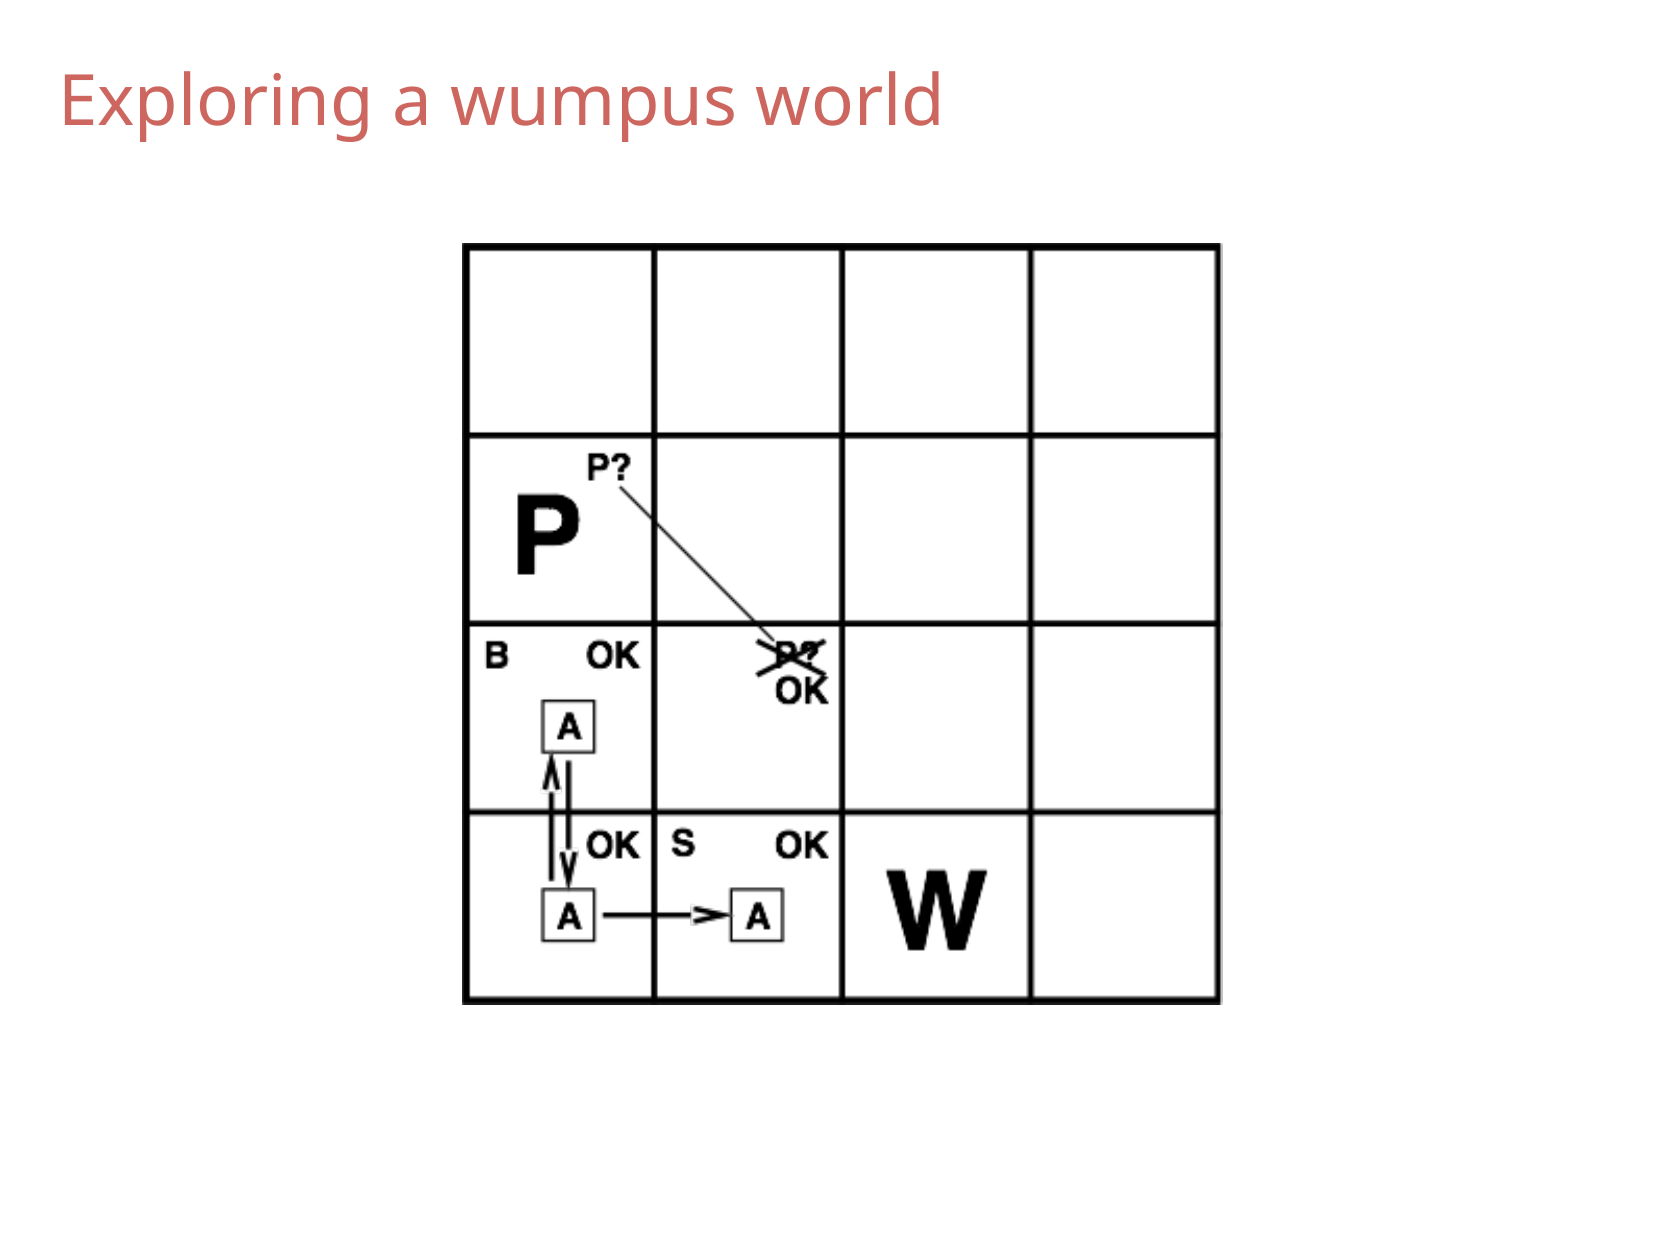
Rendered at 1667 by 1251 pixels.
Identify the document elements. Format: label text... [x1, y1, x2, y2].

list Exploring a wumpus world [51, 47, 1613, 147]
picture [462, 243, 1224, 1005]
